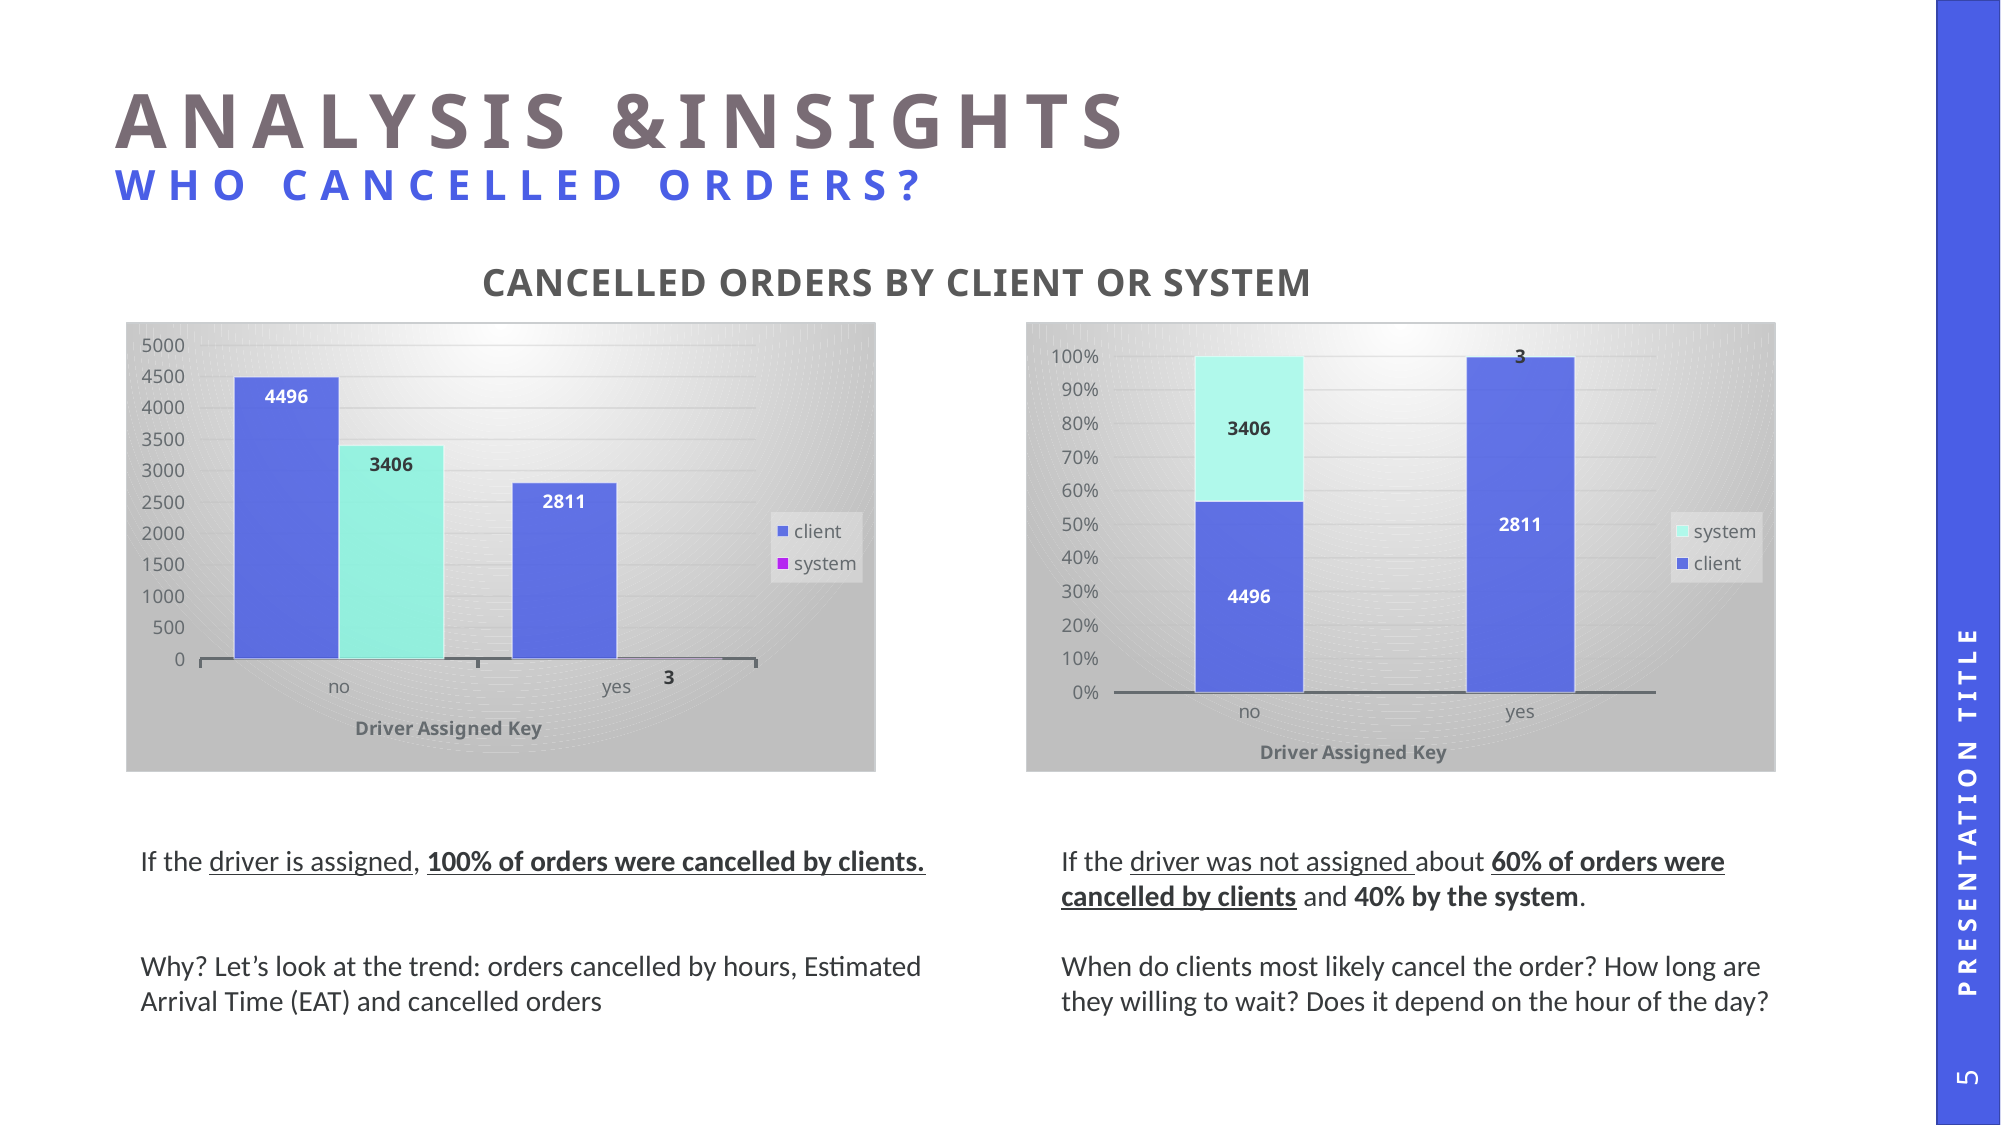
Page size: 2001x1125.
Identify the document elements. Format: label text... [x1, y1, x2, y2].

slide_number 5 [1937, 1032, 2000, 1125]
chart [1025, 322, 1776, 773]
chart [125, 322, 876, 773]
text_box cancelled orders by client or system [352, 251, 1442, 312]
text_box If the driver was not assigned about 60% of orders were cancelled by clients and 40% by the system. When do clients most likely cancel the order? How long are they willing to wait? Does it depend on the hour of the day? [1046, 835, 1815, 1025]
title Analysis &insights who cancelled orders? [115, 57, 1776, 236]
footer Presentation Title [1937, 0, 2000, 1032]
text_box If the driver is assigned, 100% of orders were cancelled by clients. Why? Let’s look at the trend: orders cancelled by hours, Estimated Arrival Time (EAT) and cancelled orders [125, 835, 942, 1025]
